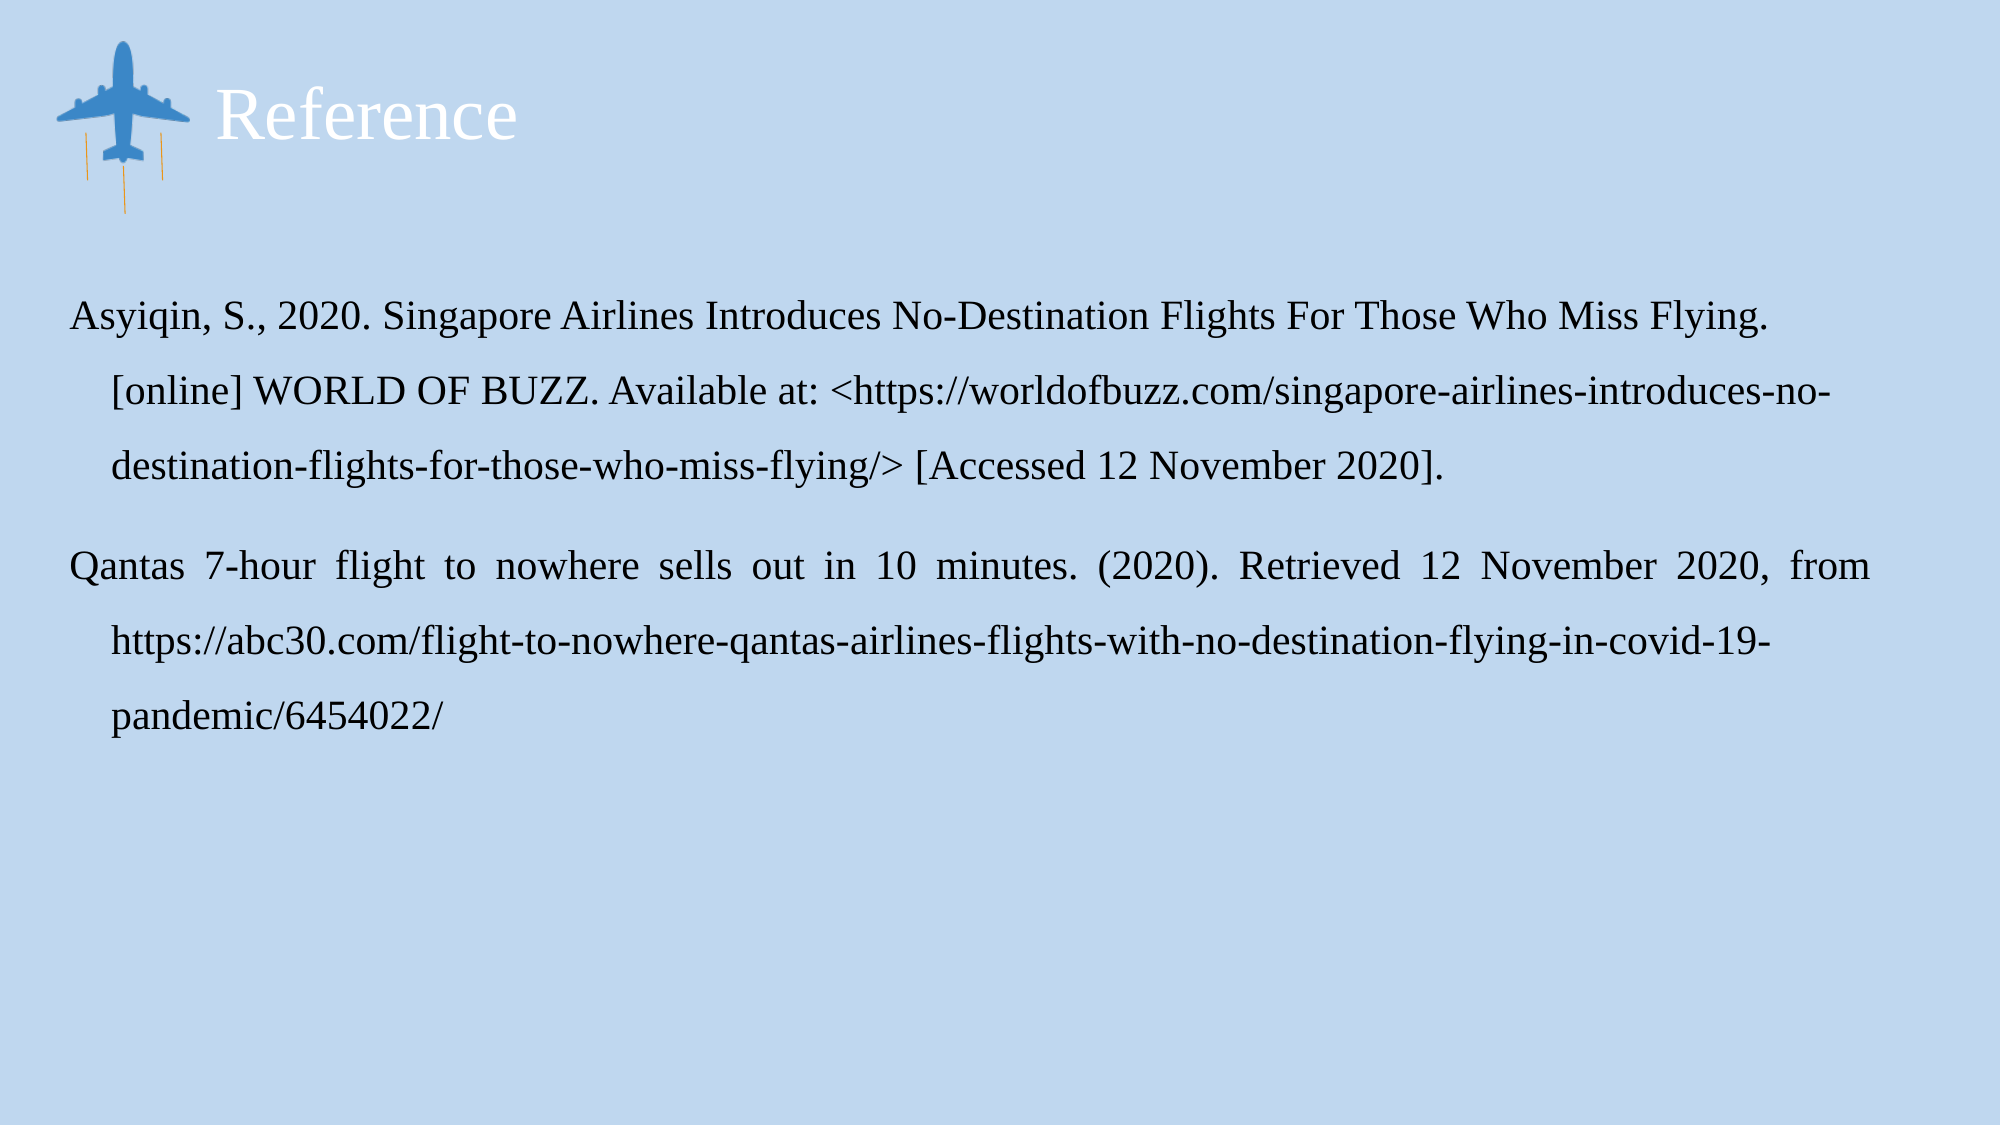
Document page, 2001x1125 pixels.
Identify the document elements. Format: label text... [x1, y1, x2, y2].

text_box Asyiqin, S., 2020. Singapore Airlines Introduces No-Destination Flights For Those Who Miss Flying. [online] WORLD OF BUZZ. Available at: <https://worldofbuzz.com/singapore-airlines-introduces-no-destination-flights-for-those-who-miss-flying/> [Accessed 12 November 2020]. Qantas 7-hour flight to nowhere sells out in 10 minutes. (2020). Retrieved 12 November 2020, from https://abc30.com/flight-to-nowhere-qantas-airlines-flights-with-no-destination-flying-in-covid-19-pandemic/6454022/ [54, 255, 1888, 746]
picture [54, 34, 192, 171]
text_box Reference [200, 56, 534, 162]
